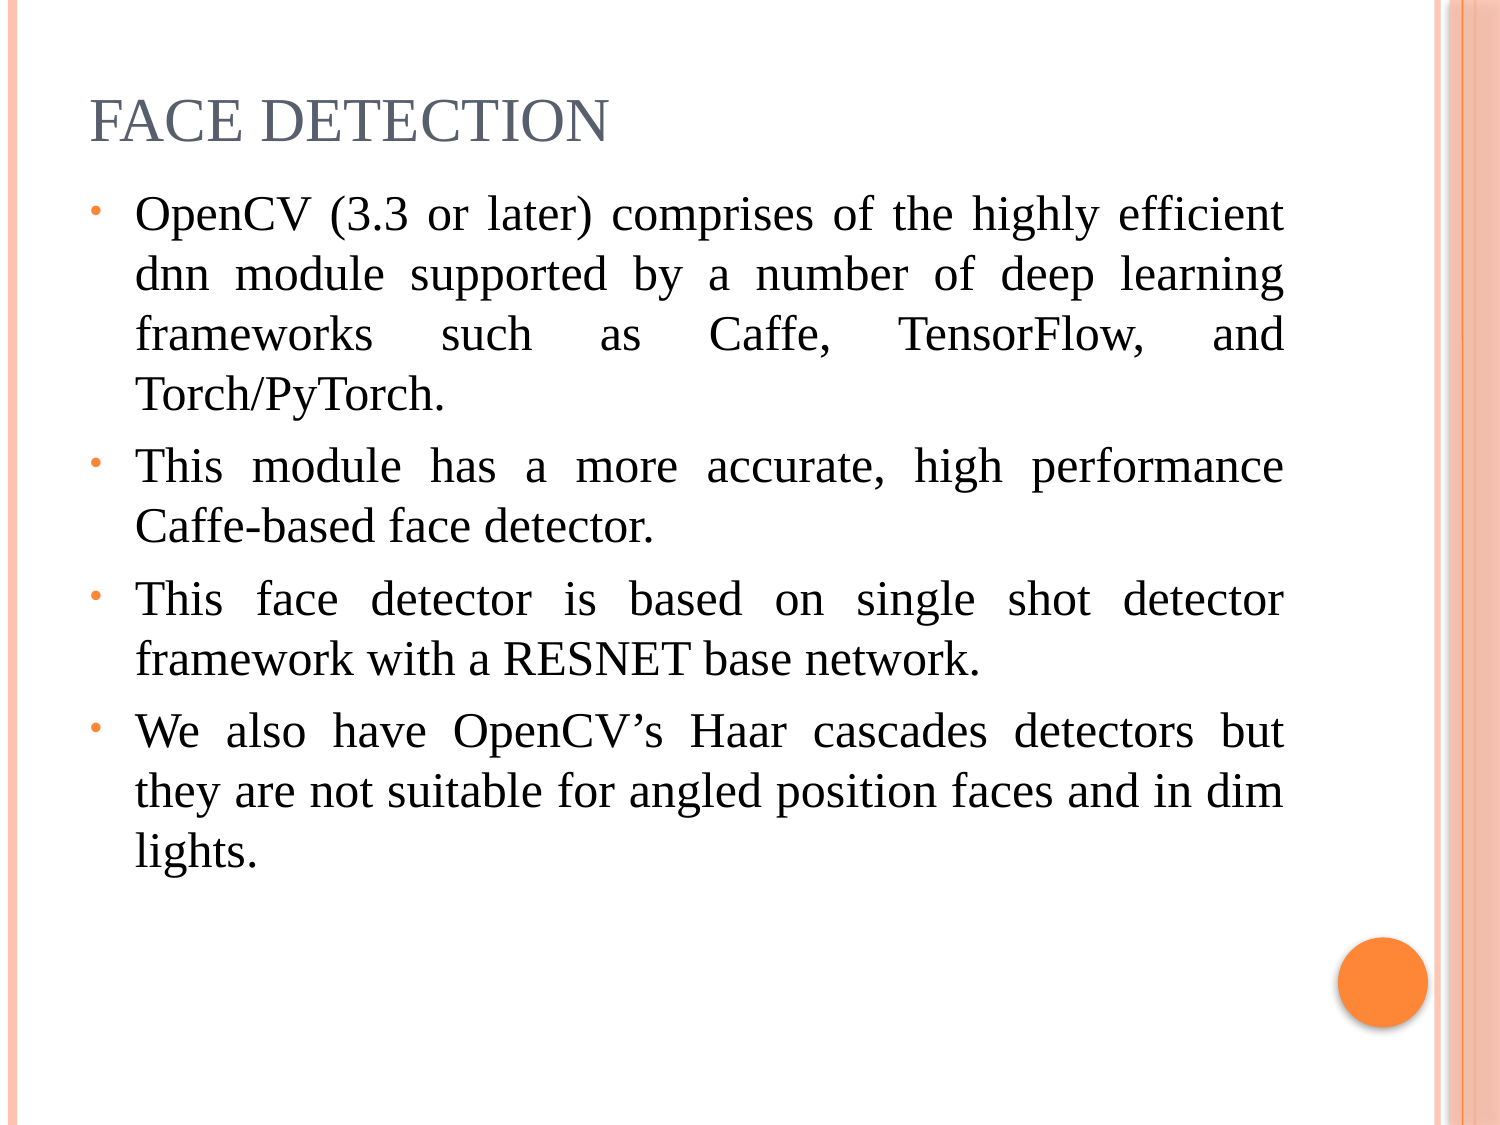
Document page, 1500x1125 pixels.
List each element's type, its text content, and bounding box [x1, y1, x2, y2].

list OpenCV (3.3 or later) comprises of the highly efficient dnn module supported by a number of deep learning frameworks such as Caffe, TensorFlow, and Torch/PyTorch. This module has a more accurate, high performance Caffe-based face detector. This face detector is based on single shot detector framework with a RESNET base network. We also have OpenCV’s Haar cascades detectors but they are not suitable for angled position faces and in dim lights. [75, 172, 1300, 1062]
title FACE DETECTION [75, 45, 1300, 161]
